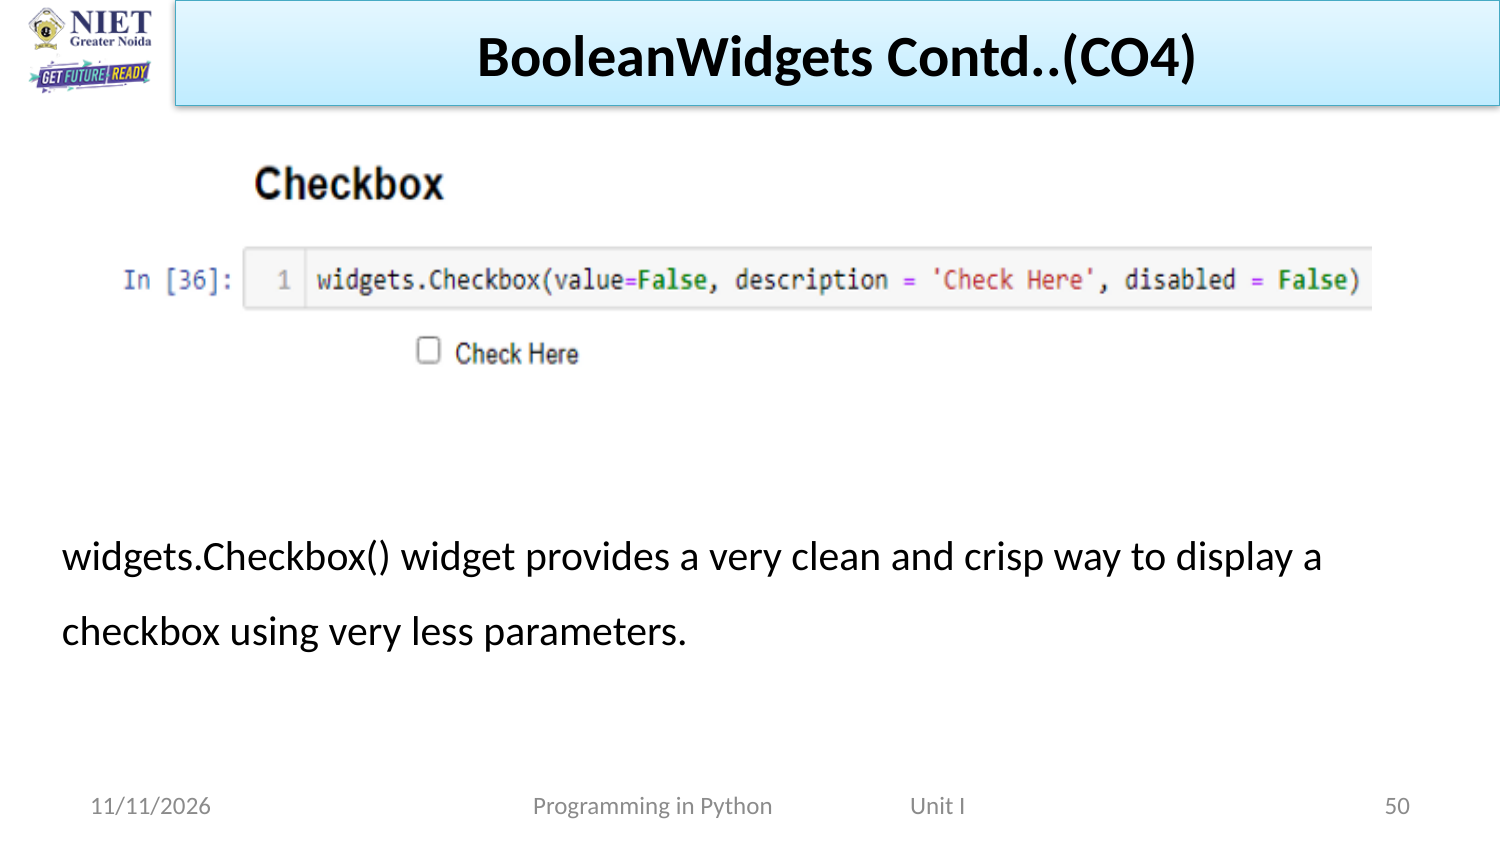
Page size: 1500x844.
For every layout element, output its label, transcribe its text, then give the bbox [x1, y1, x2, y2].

slide_number 50 [1074, 782, 1425, 827]
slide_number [75, 782, 425, 827]
title widgets.Checkbox() widget provides a very clean and crisp way to display a checkbox using very less parameters. [46, 457, 1425, 750]
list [70, 140, 1372, 399]
footer Programming in Python Unit I [512, 782, 988, 827]
text_box BooleanWidgets Contd..(CO4) [179, 0, 1500, 106]
picture [0, 0, 179, 101]
